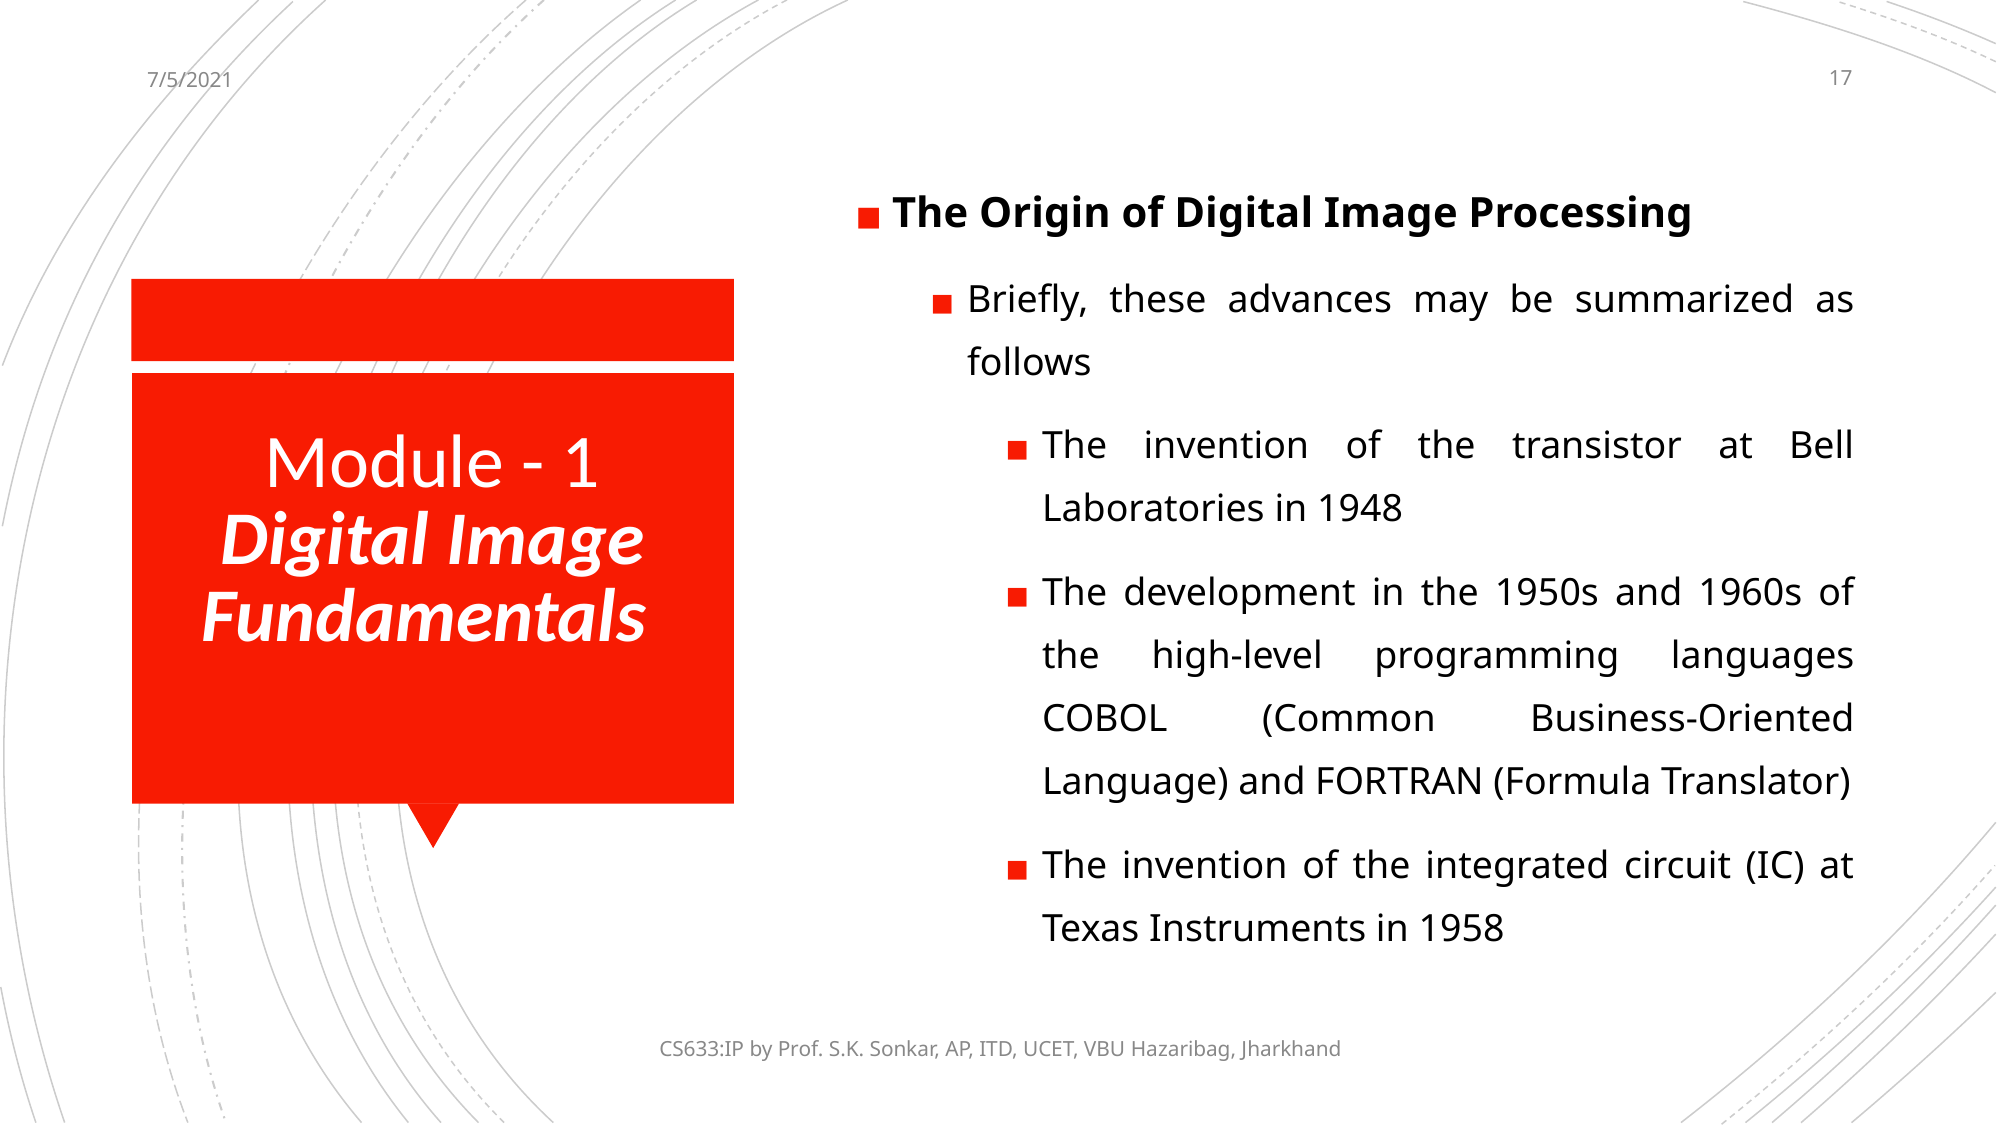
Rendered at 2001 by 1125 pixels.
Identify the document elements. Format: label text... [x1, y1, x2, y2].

list The Origin of Digital Image Processing Briefly, these advances may be summarized as follows The invention of the transistor at Bell Laboratories in 1948 The development in the 1950s and 1960s of the high-level programming languages COBOL (Common Business-Oriented Language) and FORTRAN (Formula Translator) The invention of the integrated circuit (IC) at Texas Instruments in 1958 [839, 131, 1871, 993]
footer CS633:IP by Prof. S.K. Sonkar, AP, ITD, UCET, VBU Hazaribag, Jharkhand [131, 1021, 1869, 1074]
title Module - 1 Digital Image Fundamentals [145, 385, 720, 789]
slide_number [131, 52, 732, 105]
slide_number ‹#› [1717, 52, 1868, 105]
